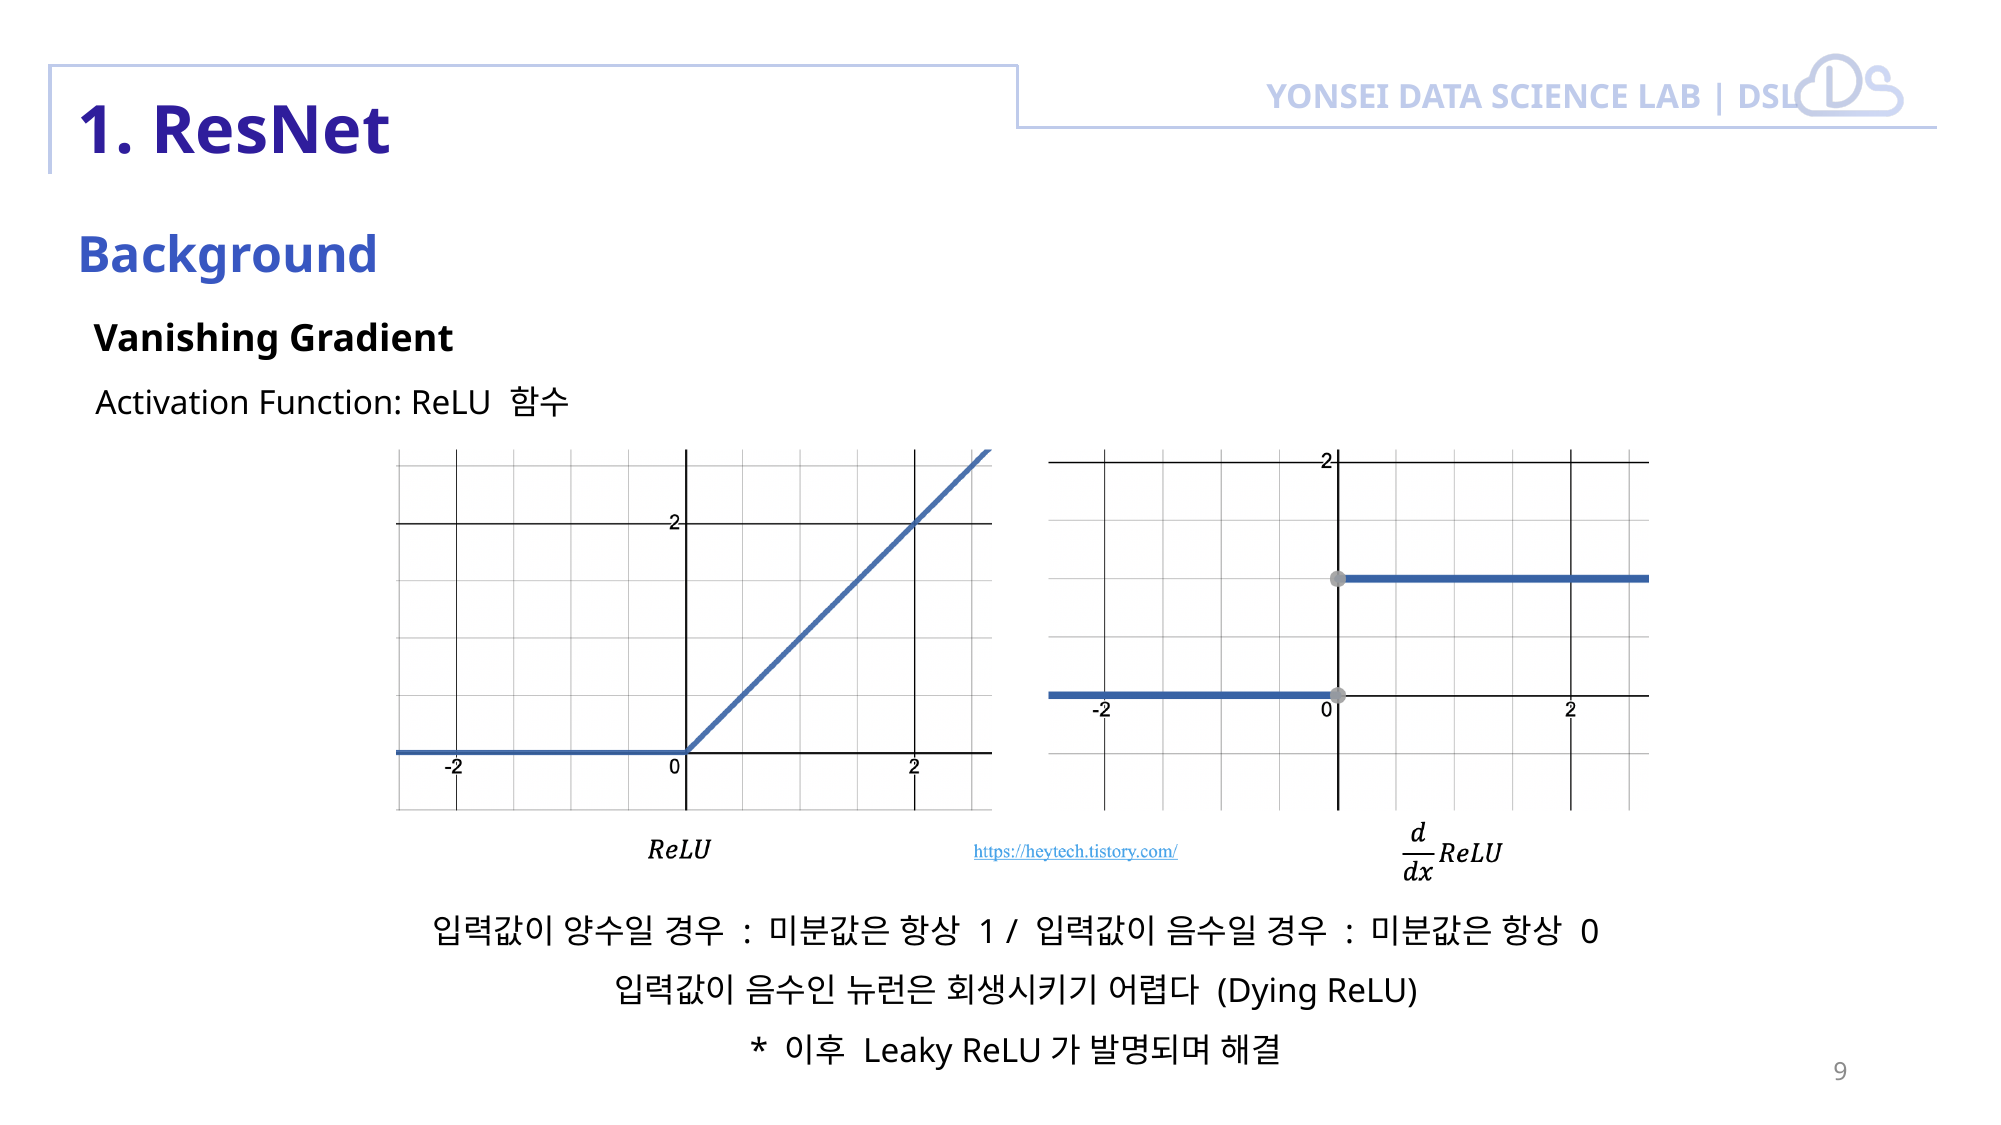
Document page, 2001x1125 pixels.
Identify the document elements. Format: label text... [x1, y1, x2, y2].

text_box Vanishing Gradient [78, 283, 1602, 367]
text_box 입력값이 양수일 경우 : 미분값은 항상 1 / 입력값이 음수일 경우 : 미분값은 항상 0 입력값이 음수인 뉴런은 회생시키기 어렵다 (Dying ReLU) * 이후 Leaky ReLU가 발명되며 해결 [267, 882, 1765, 1077]
text_box 1. ResNet [62, 79, 784, 175]
picture [1784, 49, 1914, 128]
text_box Activation Function: ReLU 함수 [80, 353, 1603, 429]
picture [360, 402, 1676, 893]
slide_number 9 [1412, 1042, 1863, 1103]
text_box Background [62, 215, 1581, 290]
text_box YONSEI DATA SCIENCE LAB | DSL [1251, 68, 1784, 123]
